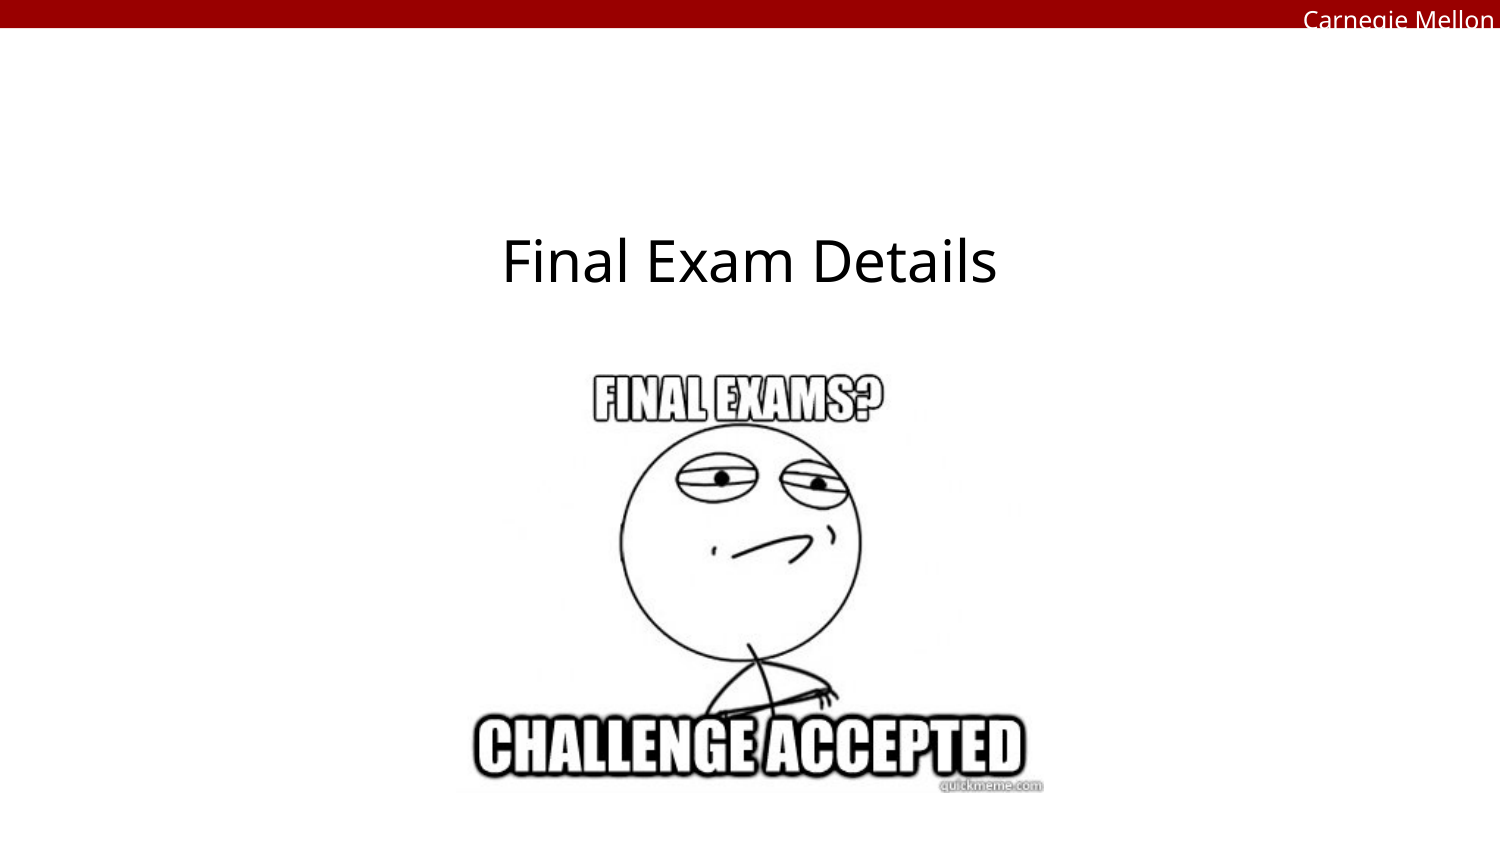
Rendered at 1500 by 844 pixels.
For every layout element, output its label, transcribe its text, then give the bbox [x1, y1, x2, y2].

picture [455, 351, 1045, 793]
title Final Exam Details [0, 191, 1500, 328]
